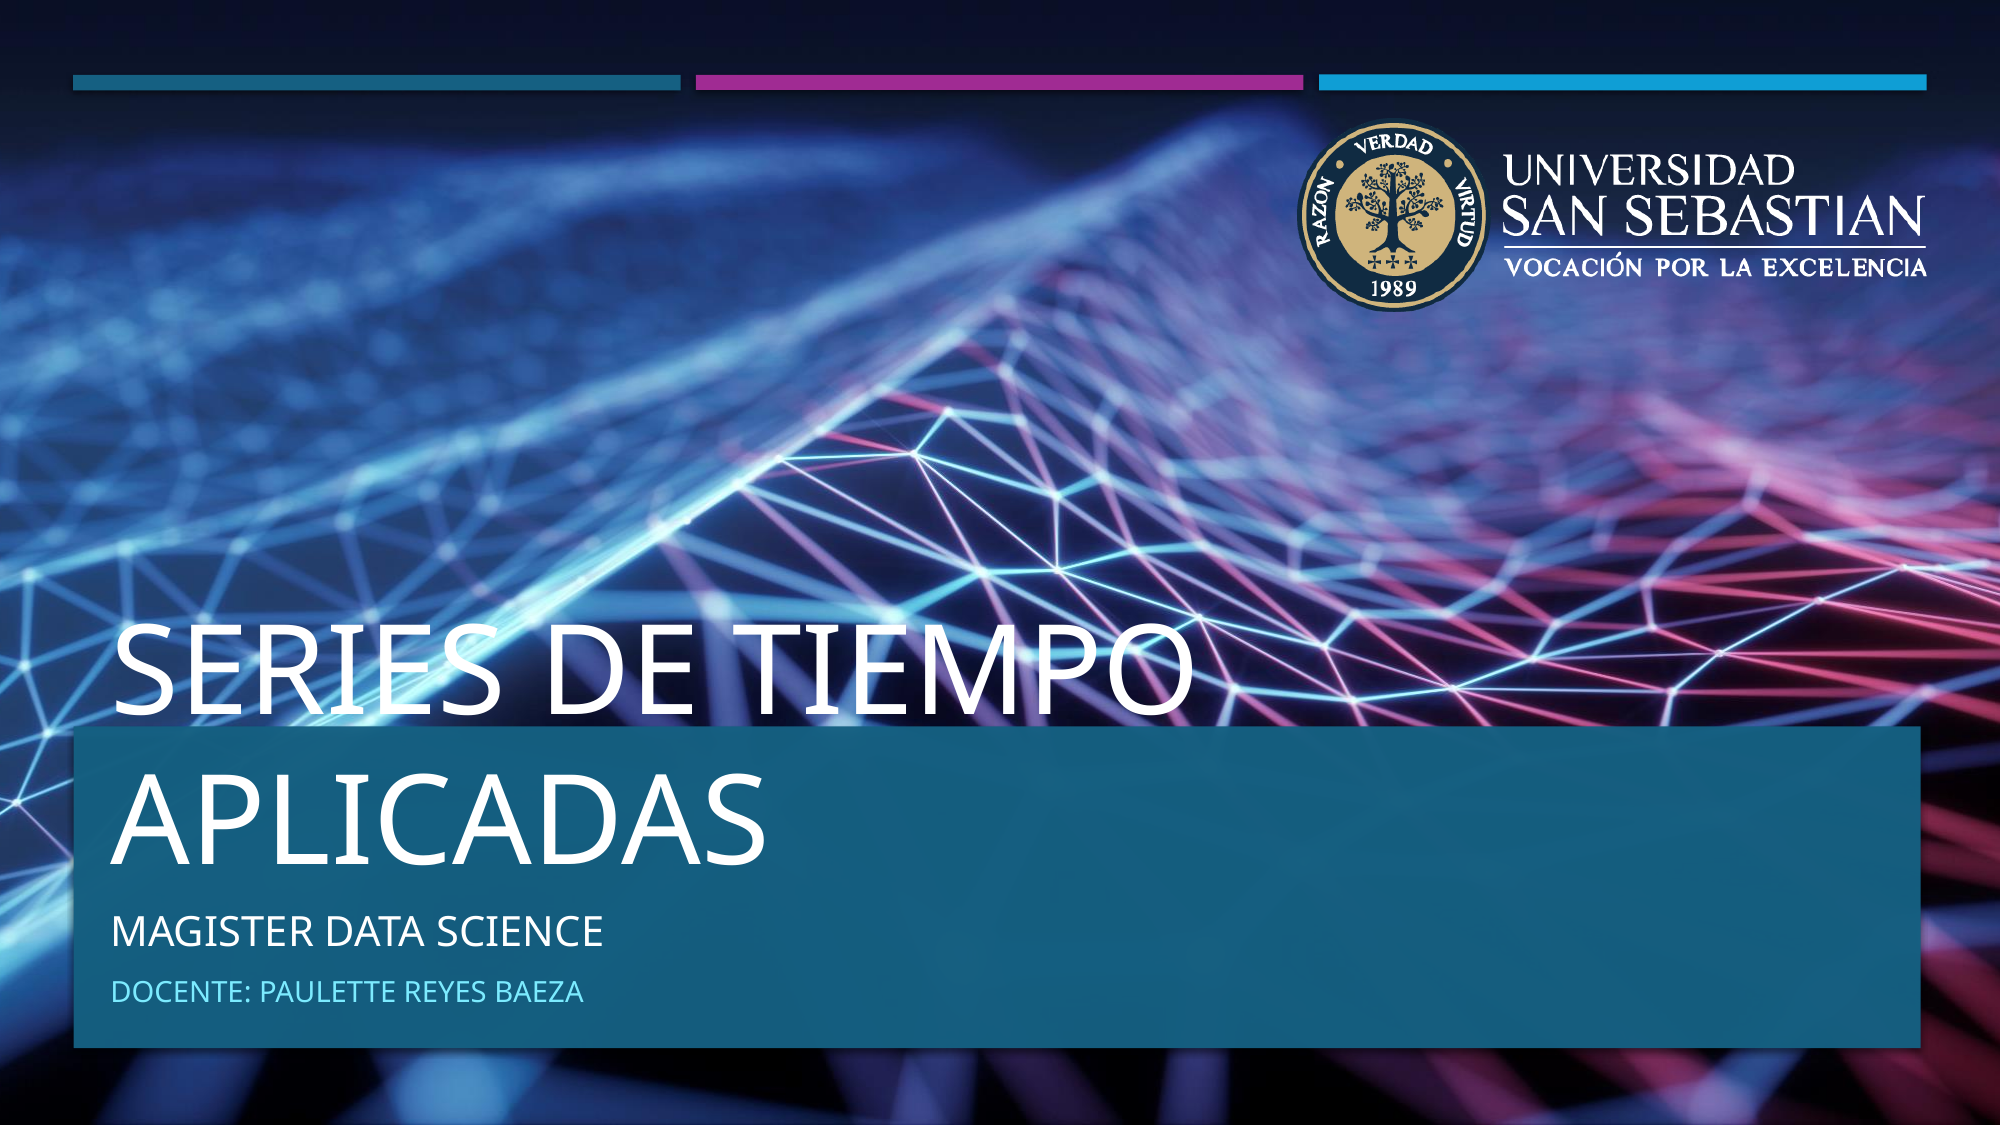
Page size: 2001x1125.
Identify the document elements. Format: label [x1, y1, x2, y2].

text_box [72, 73, 1928, 92]
picture [0, 0, 2000, 1125]
